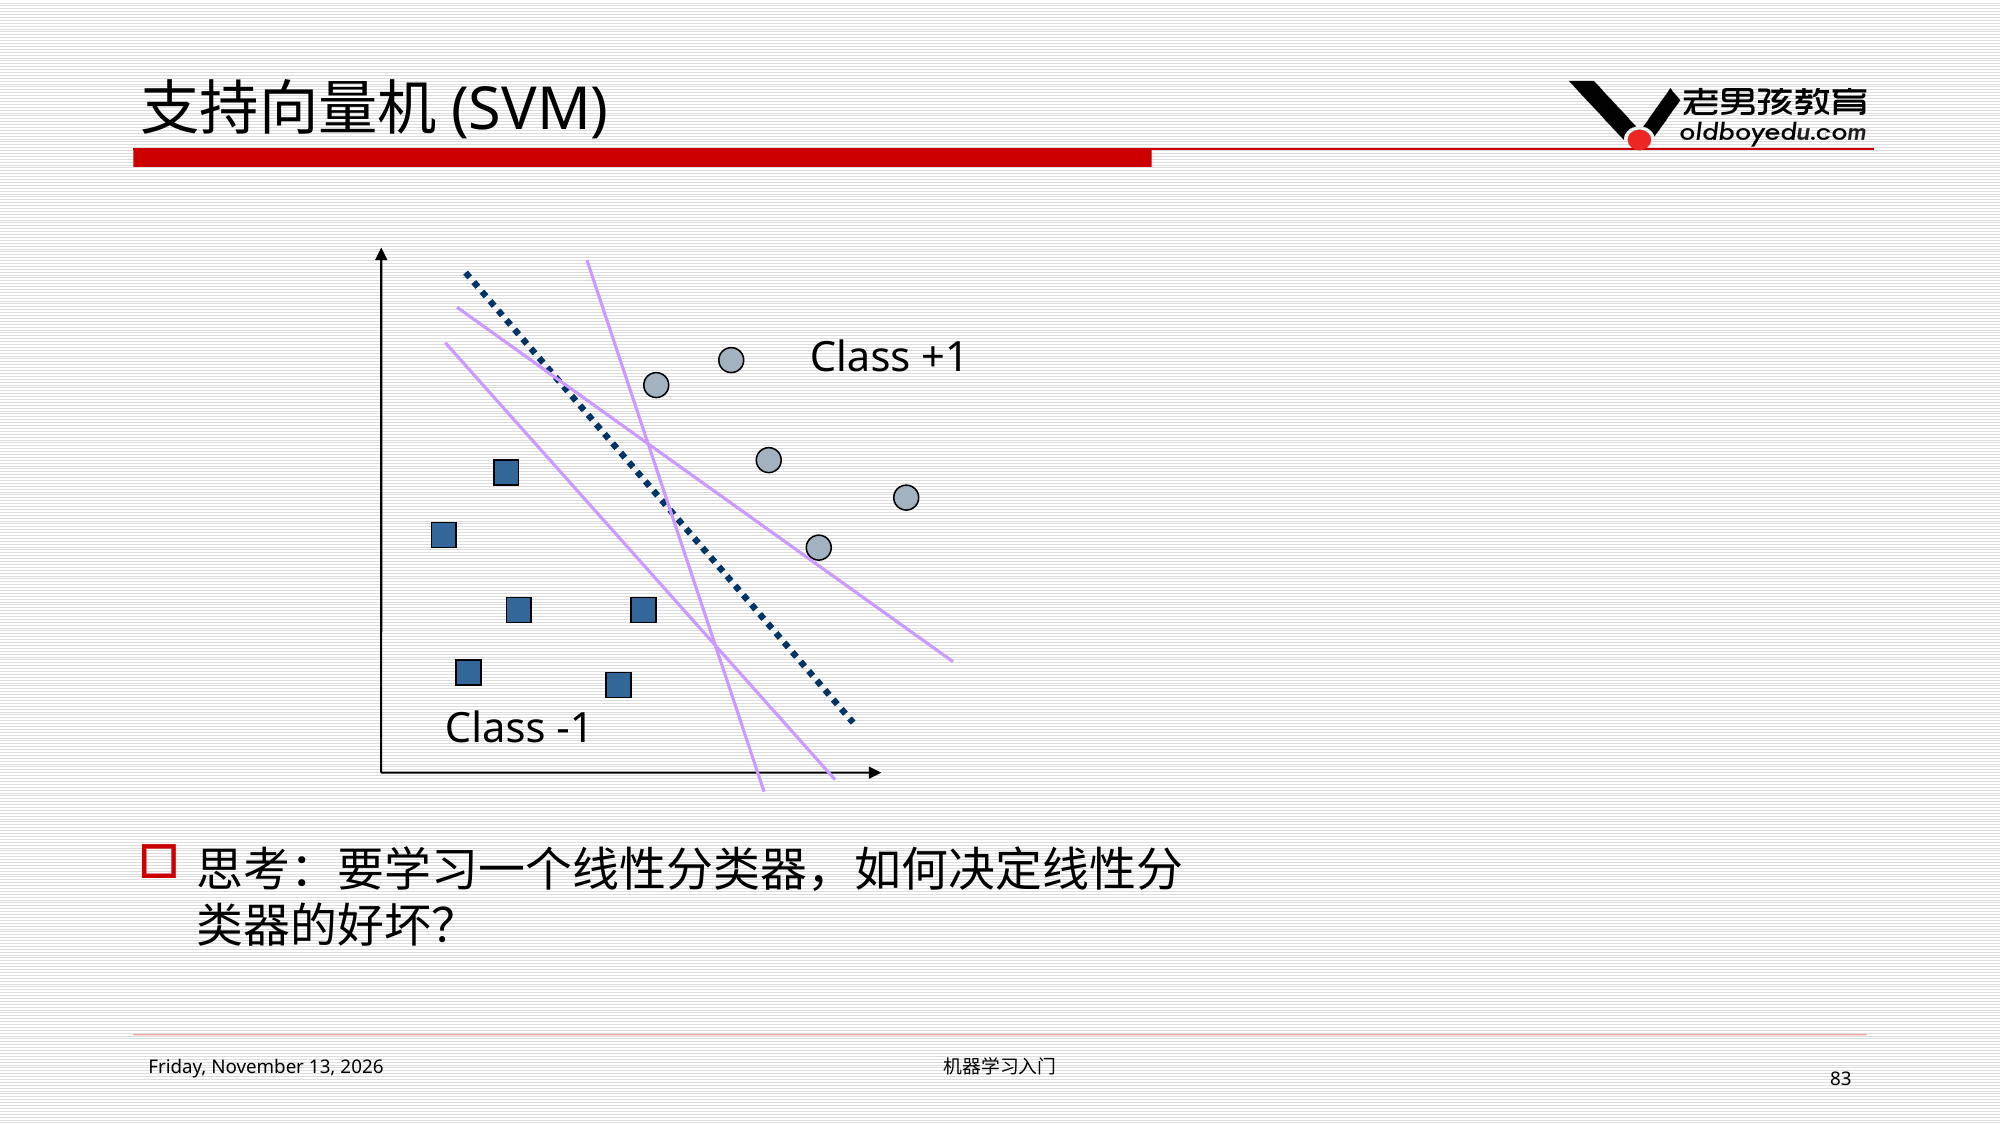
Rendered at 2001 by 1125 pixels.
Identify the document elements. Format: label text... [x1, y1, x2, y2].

list 思考：要学习一个线性分类器，如何决定线性分类器的好坏？ [123, 832, 1241, 988]
footer 机器学习入门 [683, 1046, 1317, 1103]
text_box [381, 247, 986, 773]
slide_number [133, 1046, 567, 1103]
title 支持向量机(SVM) [125, 50, 1876, 149]
slide_number 83 [1433, 1058, 1867, 1103]
